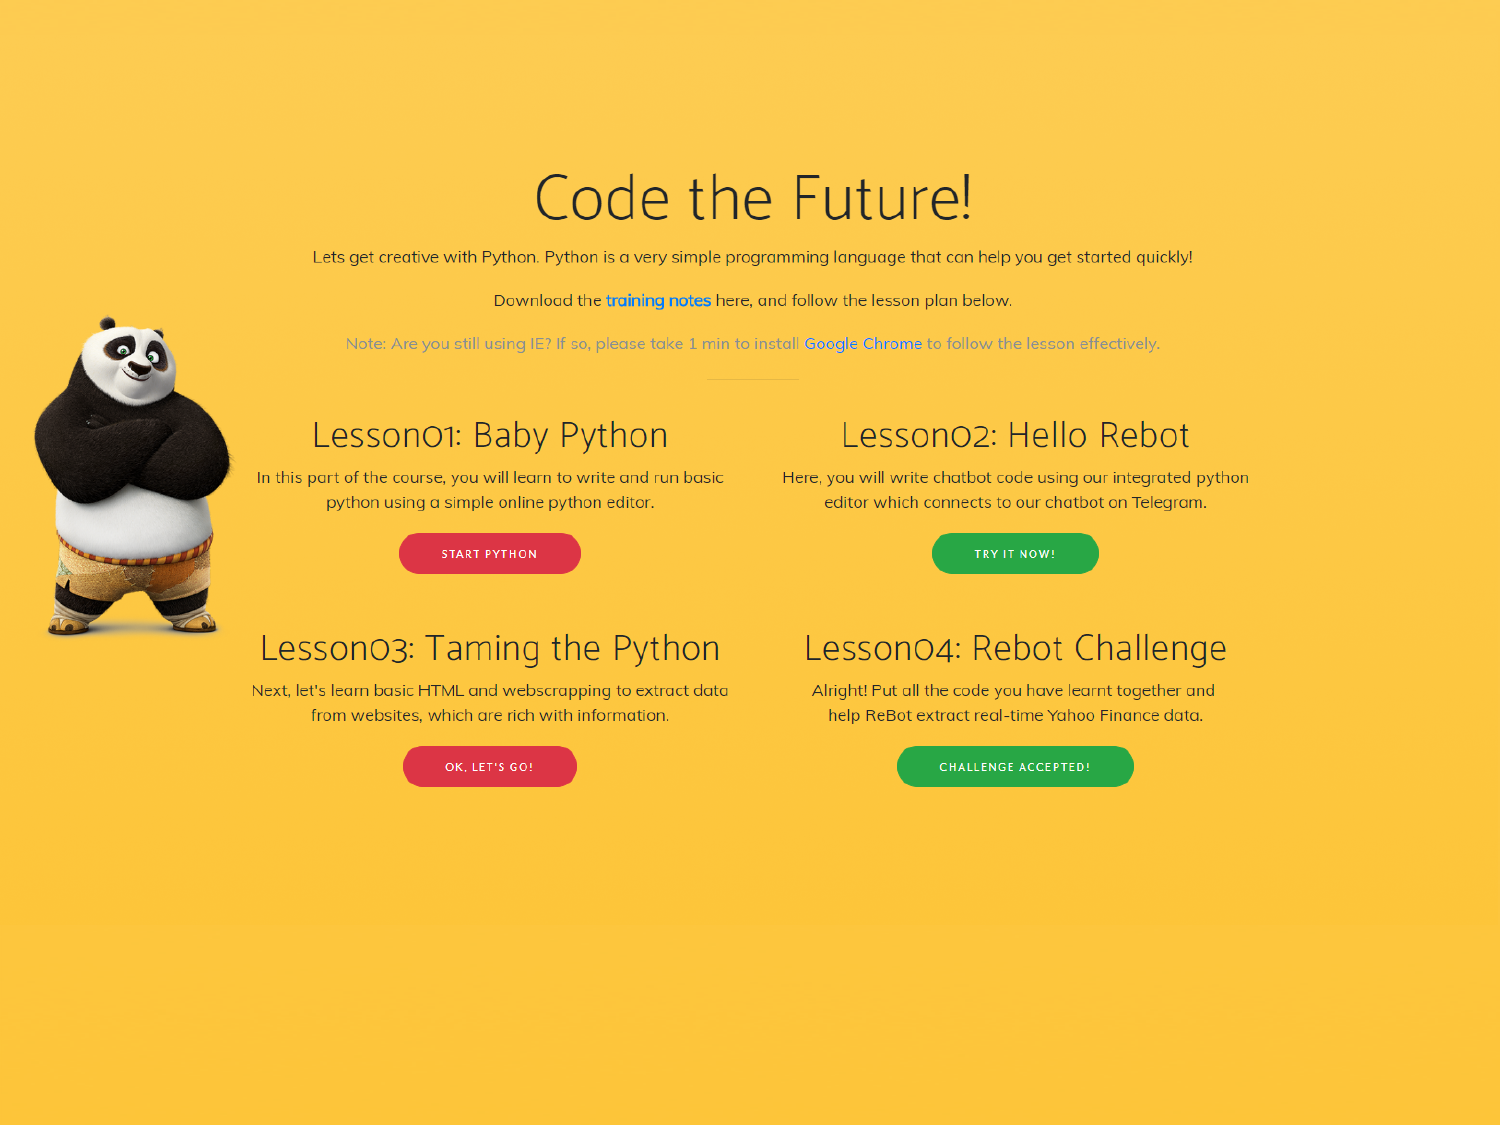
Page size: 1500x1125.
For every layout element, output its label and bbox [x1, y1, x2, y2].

picture [6, 299, 258, 652]
text_box [0, 0, 1500, 1125]
